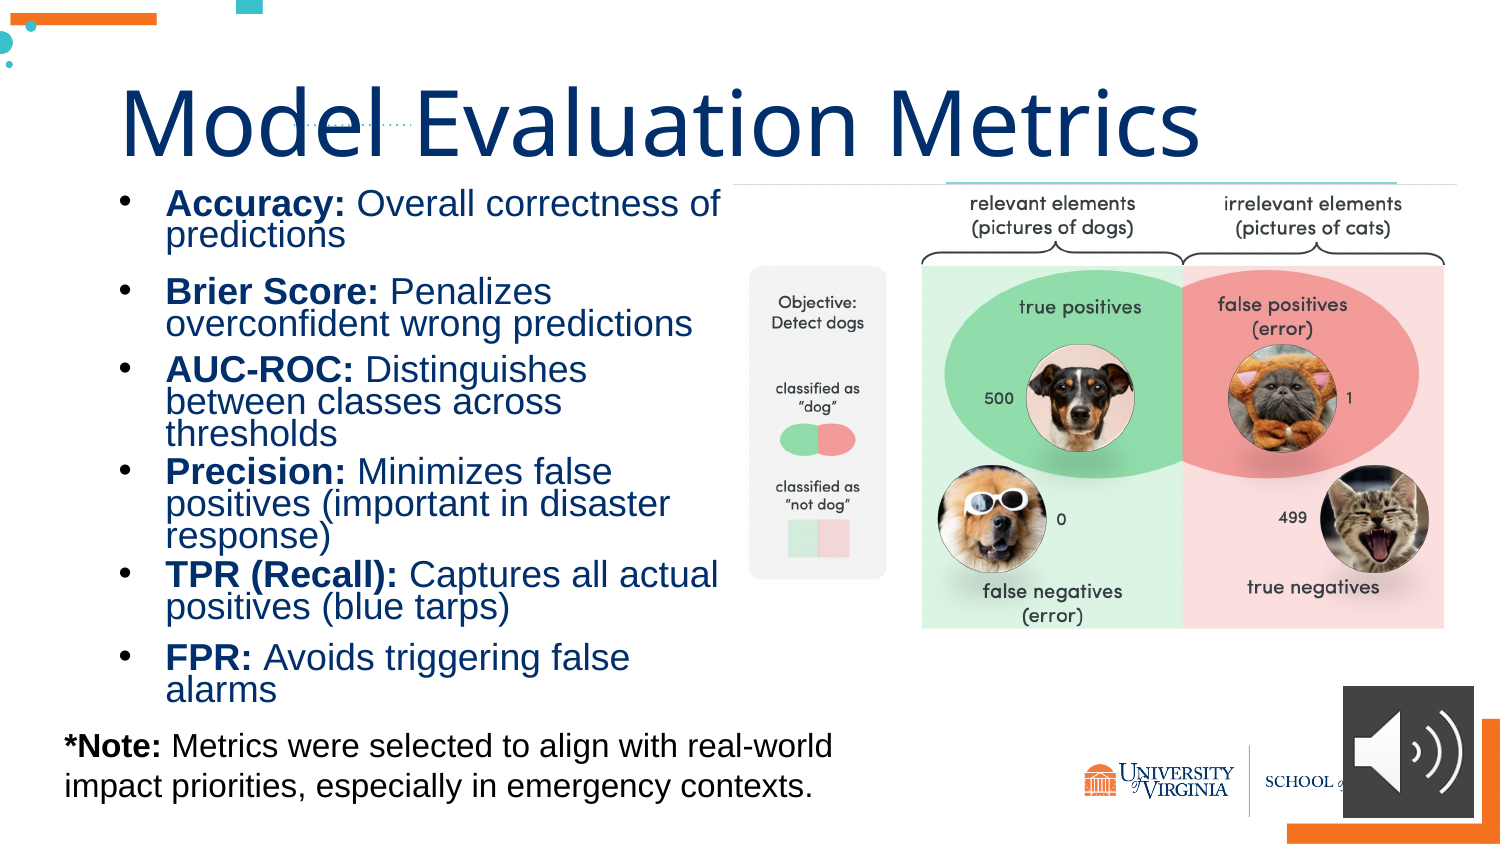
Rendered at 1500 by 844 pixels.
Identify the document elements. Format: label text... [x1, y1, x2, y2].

text_box FPR: Avoids triggering false alarms [103, 606, 748, 718]
text_box Precision: Minimizes false positives (important in disaster response) [103, 420, 728, 523]
picture [1084, 685, 1500, 844]
picture [0, 0, 412, 146]
text_box *Note: Metrics were selected to align with real-world impact priorities, especially in emergency contexts. [49, 716, 899, 844]
text_box TPR (Recall): Captures all actual positives (blue tarps) [103, 523, 728, 606]
text_box Accuracy: Overall correctness of predictions [103, 184, 731, 240]
text_box Brier Score: Penalizes overconfident wrong predictions [103, 240, 728, 318]
picture [733, 182, 1457, 639]
text_box AUC-ROC: Distinguishes between classes across thresholds [103, 318, 728, 420]
title Model Evaluation Metrics [103, 44, 1397, 184]
